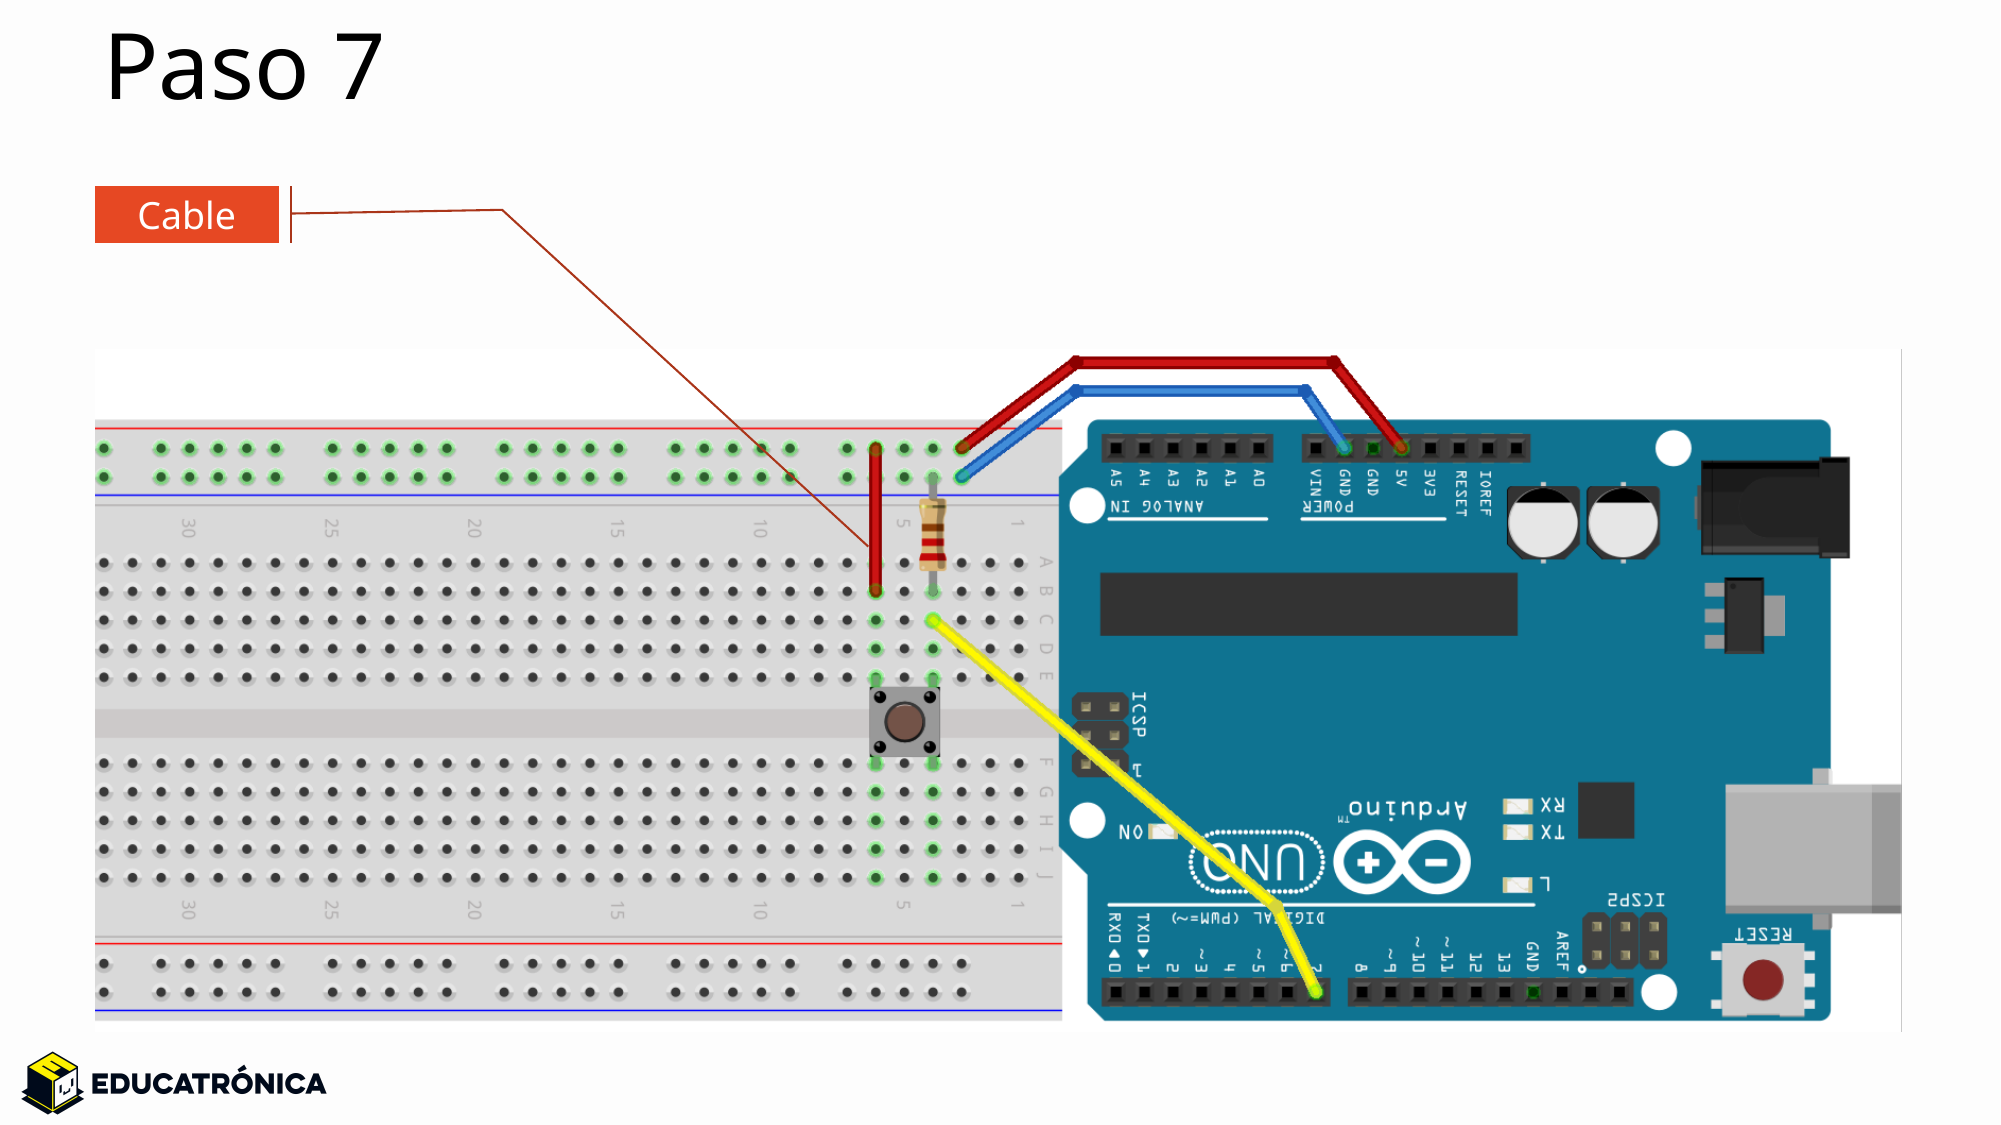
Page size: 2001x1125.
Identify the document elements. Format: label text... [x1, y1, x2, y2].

title Paso 7 [88, 7, 1912, 133]
picture [19, 1048, 330, 1118]
text_box Cable [290, 186, 654, 348]
picture [95, 348, 1906, 1032]
text_box Cable [95, 186, 279, 243]
